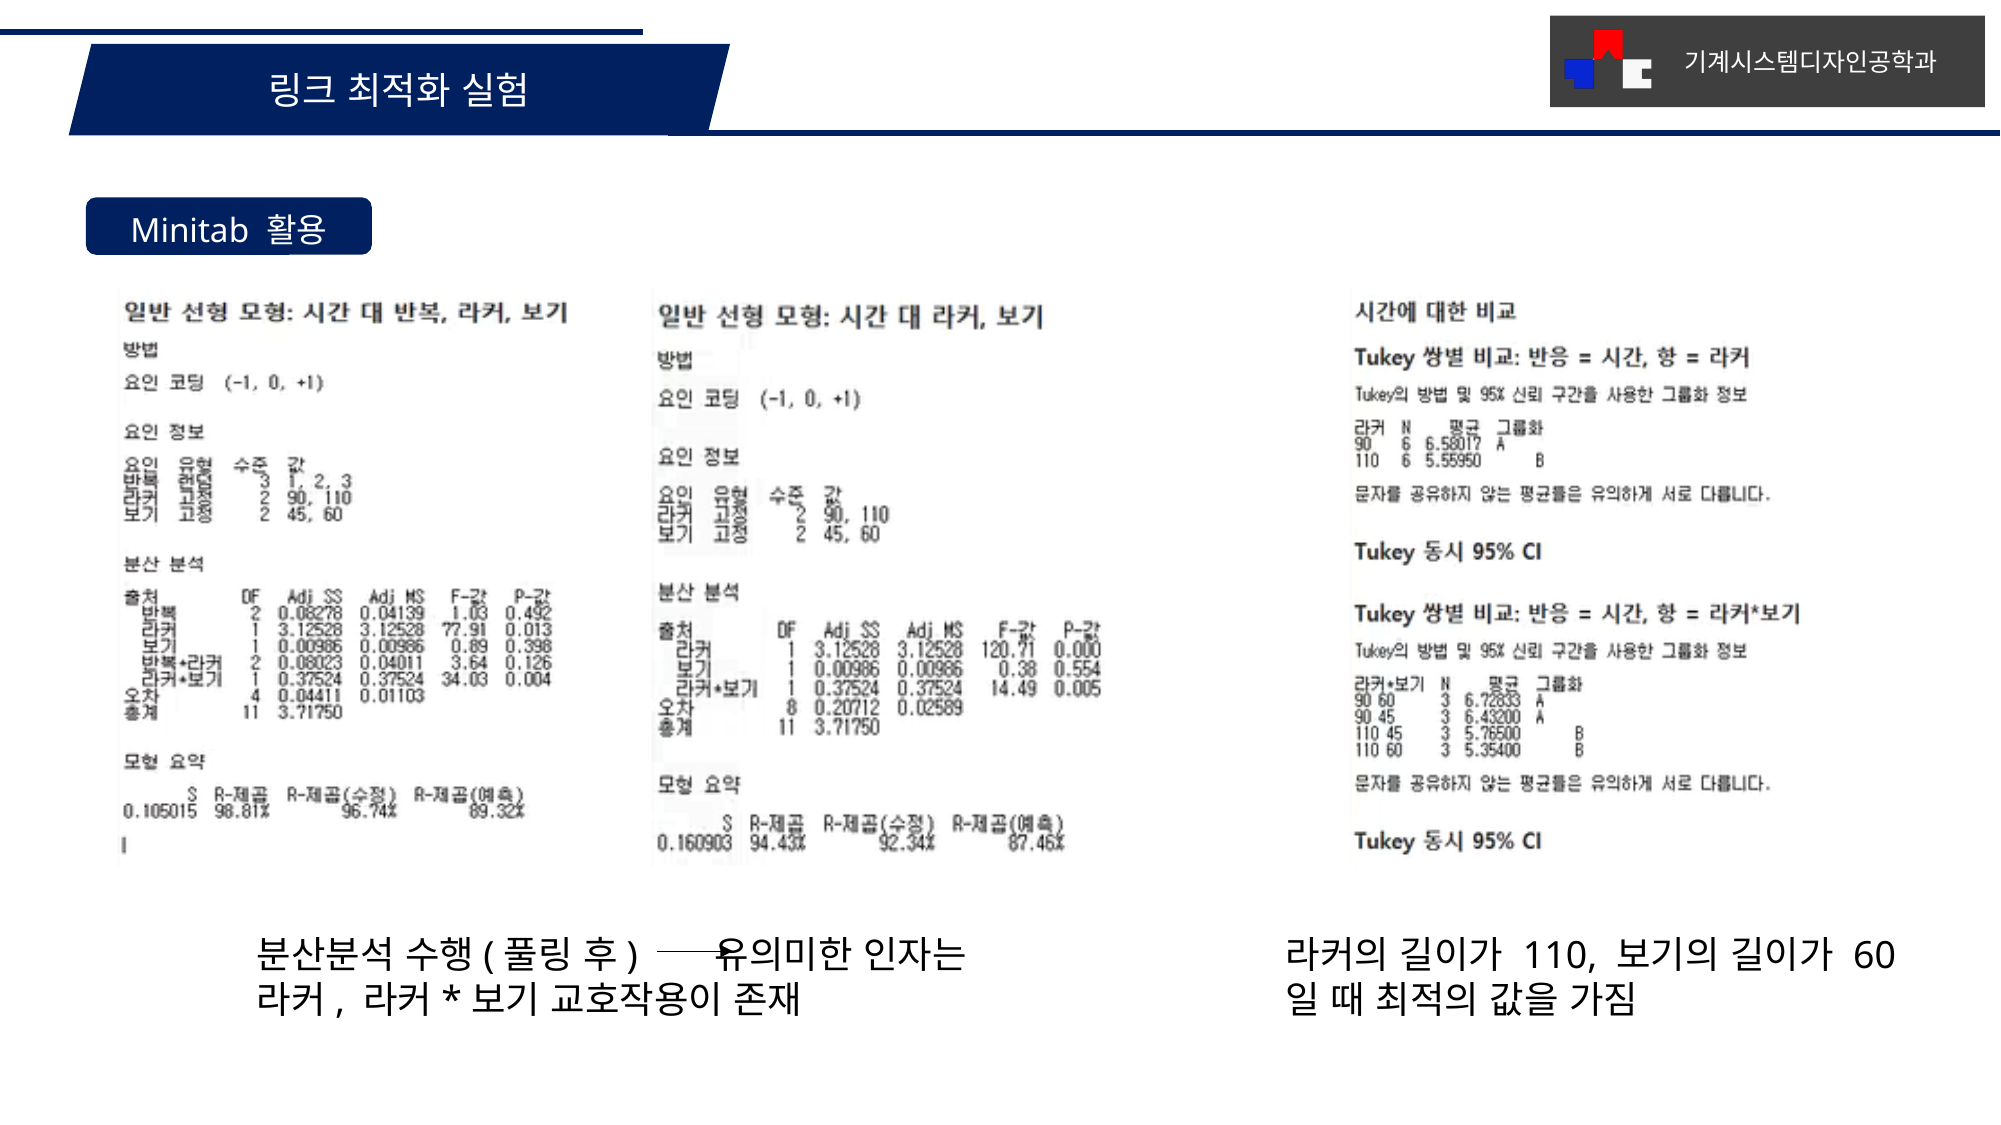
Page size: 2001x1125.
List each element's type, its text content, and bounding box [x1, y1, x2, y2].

text_box Minitab 활용 [112, 201, 345, 257]
picture [1350, 288, 1835, 868]
picture [650, 288, 1158, 868]
picture [116, 288, 625, 868]
text_box [85, 197, 372, 255]
text_box 링크 최적화 실험 [68, 43, 731, 136]
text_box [1549, 15, 2000, 110]
text_box 라커의 길이가 110, 보기의 길이가 60일 때 최적의 값을 가짐 [1271, 923, 1914, 1028]
text_box 분산분석 수행(풀링 후) 유의미한 인자는 라커, 라커*보기 교호작용이 존재 [242, 923, 1052, 1028]
